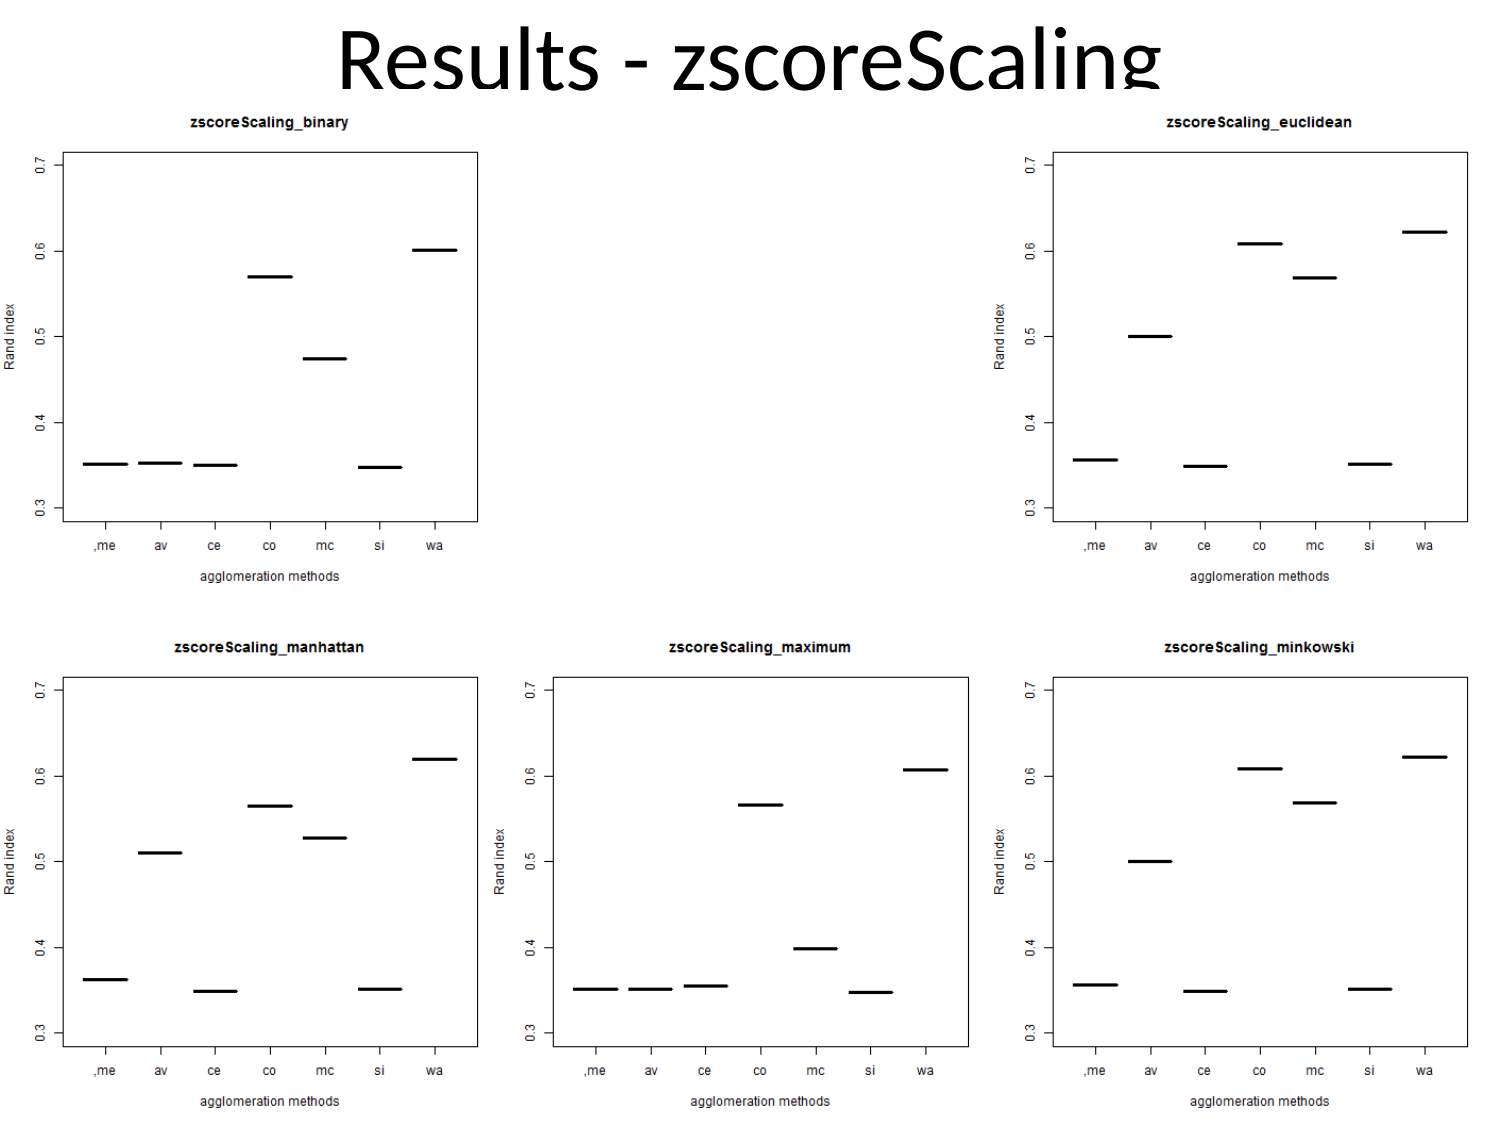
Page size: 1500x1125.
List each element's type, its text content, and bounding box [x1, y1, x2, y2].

picture [0, 89, 511, 601]
title Results - zscoreScaling [75, 0, 1425, 148]
picture [0, 614, 1500, 1125]
picture [989, 89, 1500, 601]
